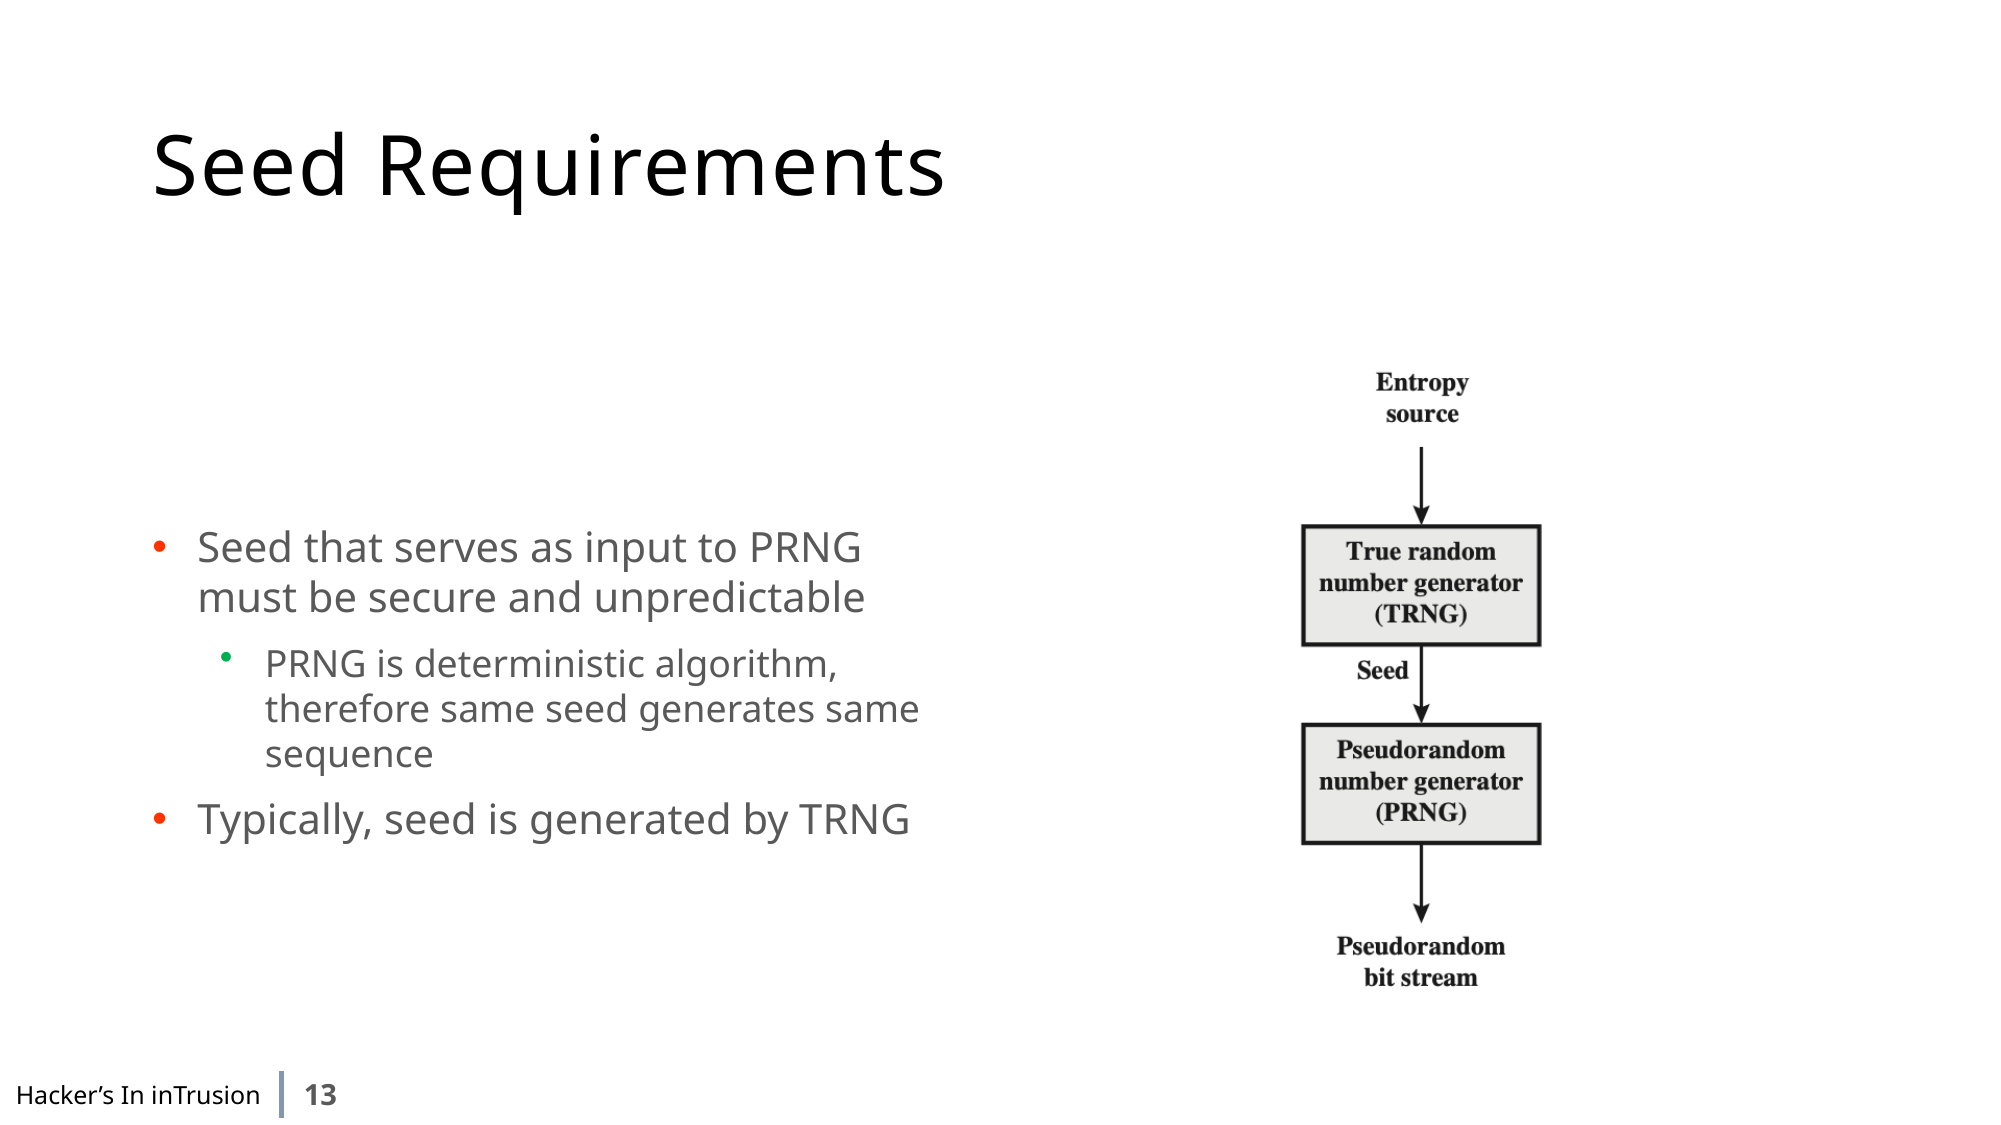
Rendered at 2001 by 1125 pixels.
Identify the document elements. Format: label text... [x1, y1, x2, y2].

title Seed Requirements [137, 59, 1863, 278]
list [1255, 353, 1620, 1011]
list Seed that serves as input to PRNG must be secure and unpredictable PRNG is deterministic algorithm, therefore same seed generates same sequence Typically, seed is generated by TRNG [137, 299, 988, 1065]
